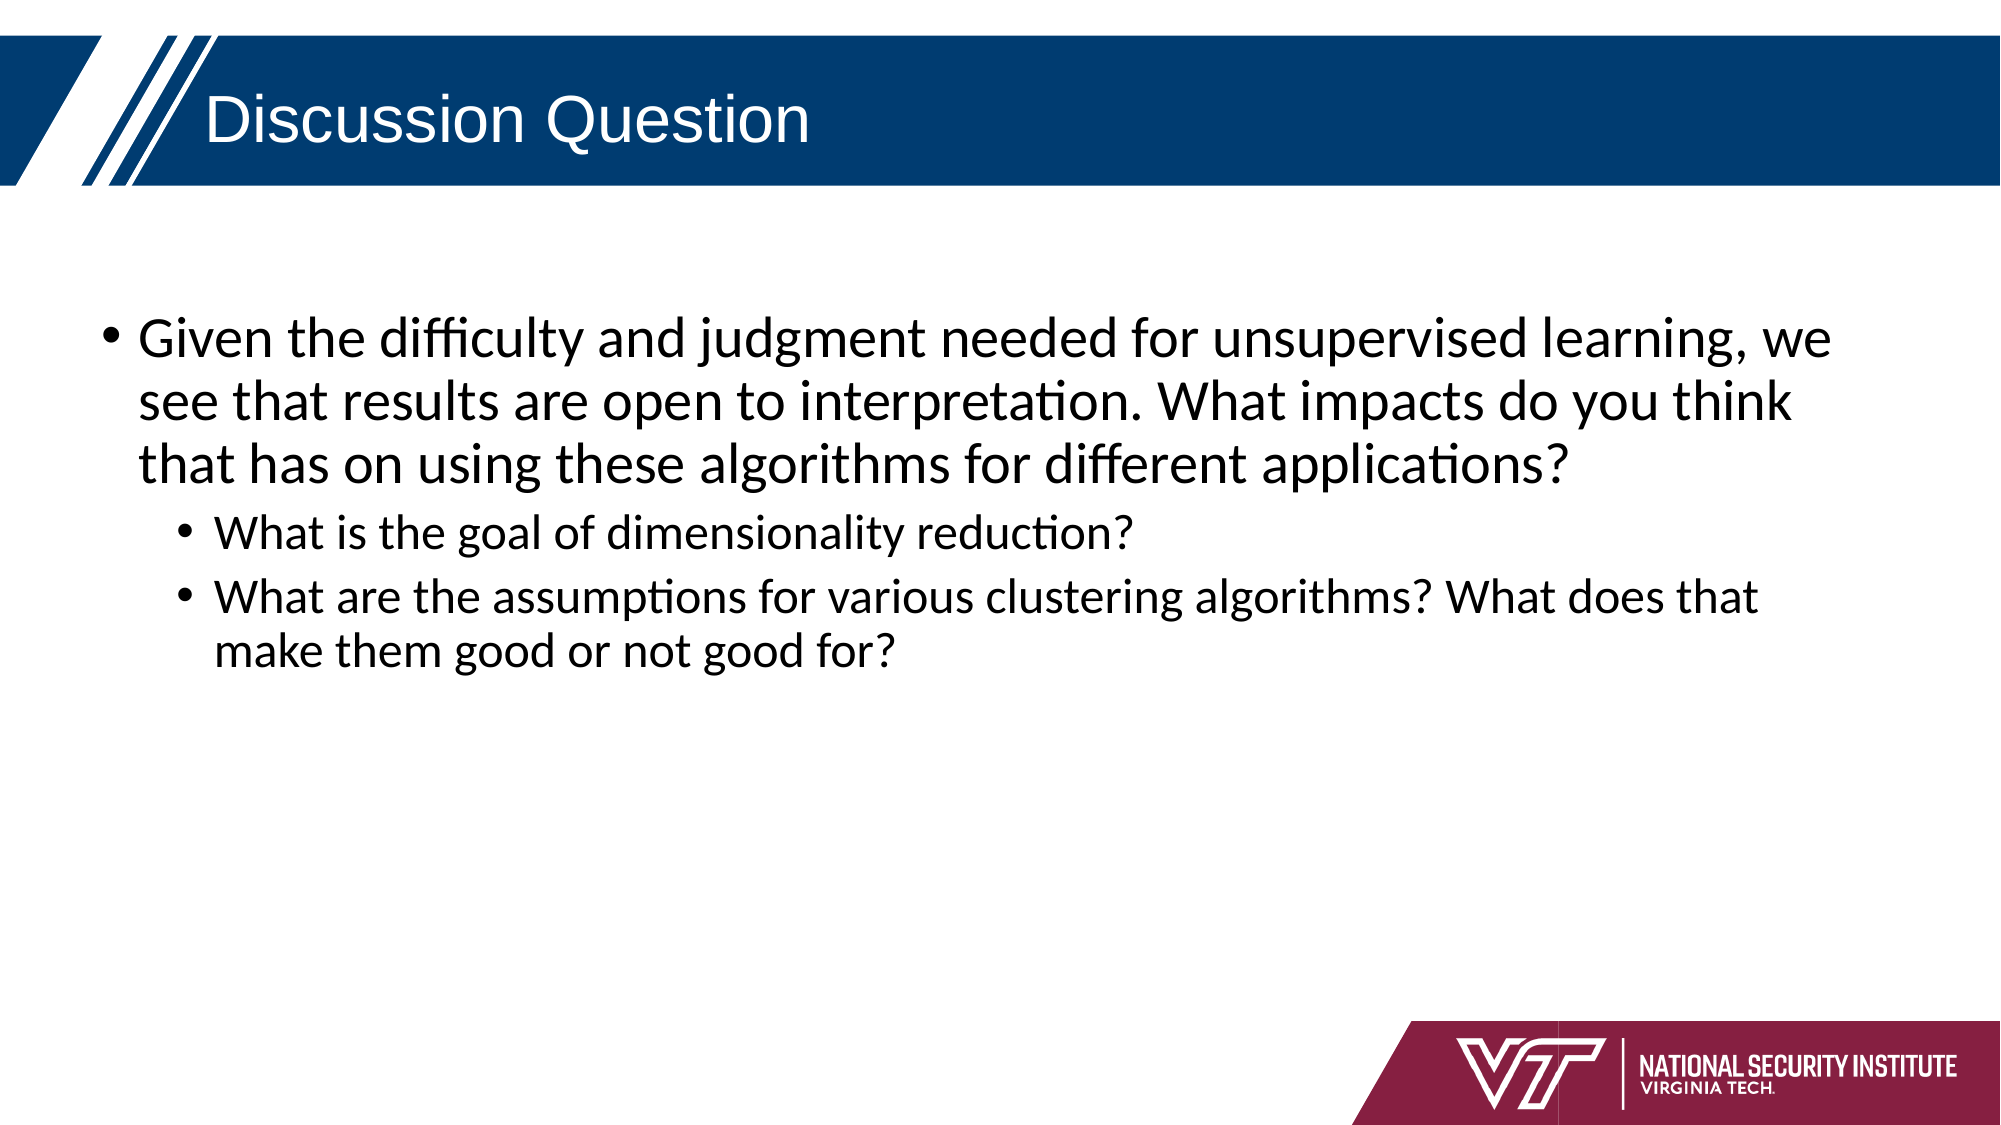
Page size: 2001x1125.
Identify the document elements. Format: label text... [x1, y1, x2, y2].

title Discussion Question [189, 76, 1982, 165]
list Given the difficulty and judgment needed for unsupervised learning, we see that results are open to interpretation. What impacts do you think that has on using these algorithms for different applications? What is the goal of dimensionality reduction? What are the assumptions for various clustering algorithms? What does that make them good or not good for? [86, 299, 1863, 1014]
picture [1456, 1038, 1957, 1110]
